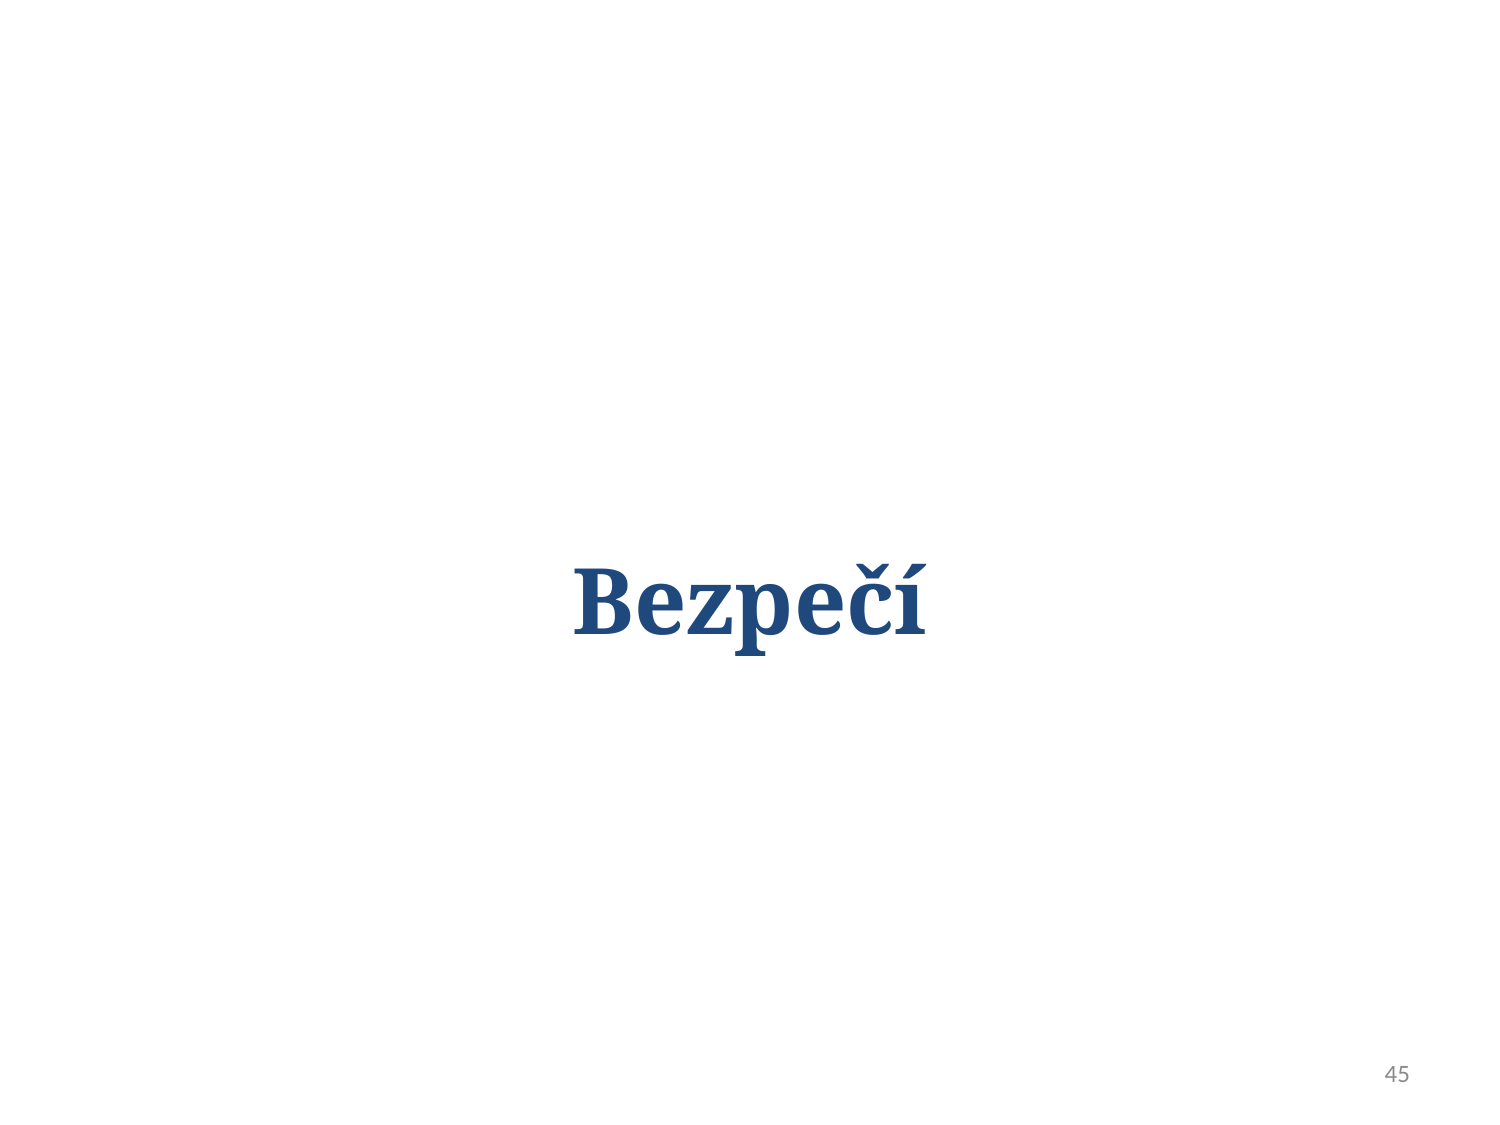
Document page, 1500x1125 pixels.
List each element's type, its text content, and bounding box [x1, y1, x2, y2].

slide_number 45 [1074, 1042, 1425, 1103]
title Bezpečí [75, 444, 1425, 752]
